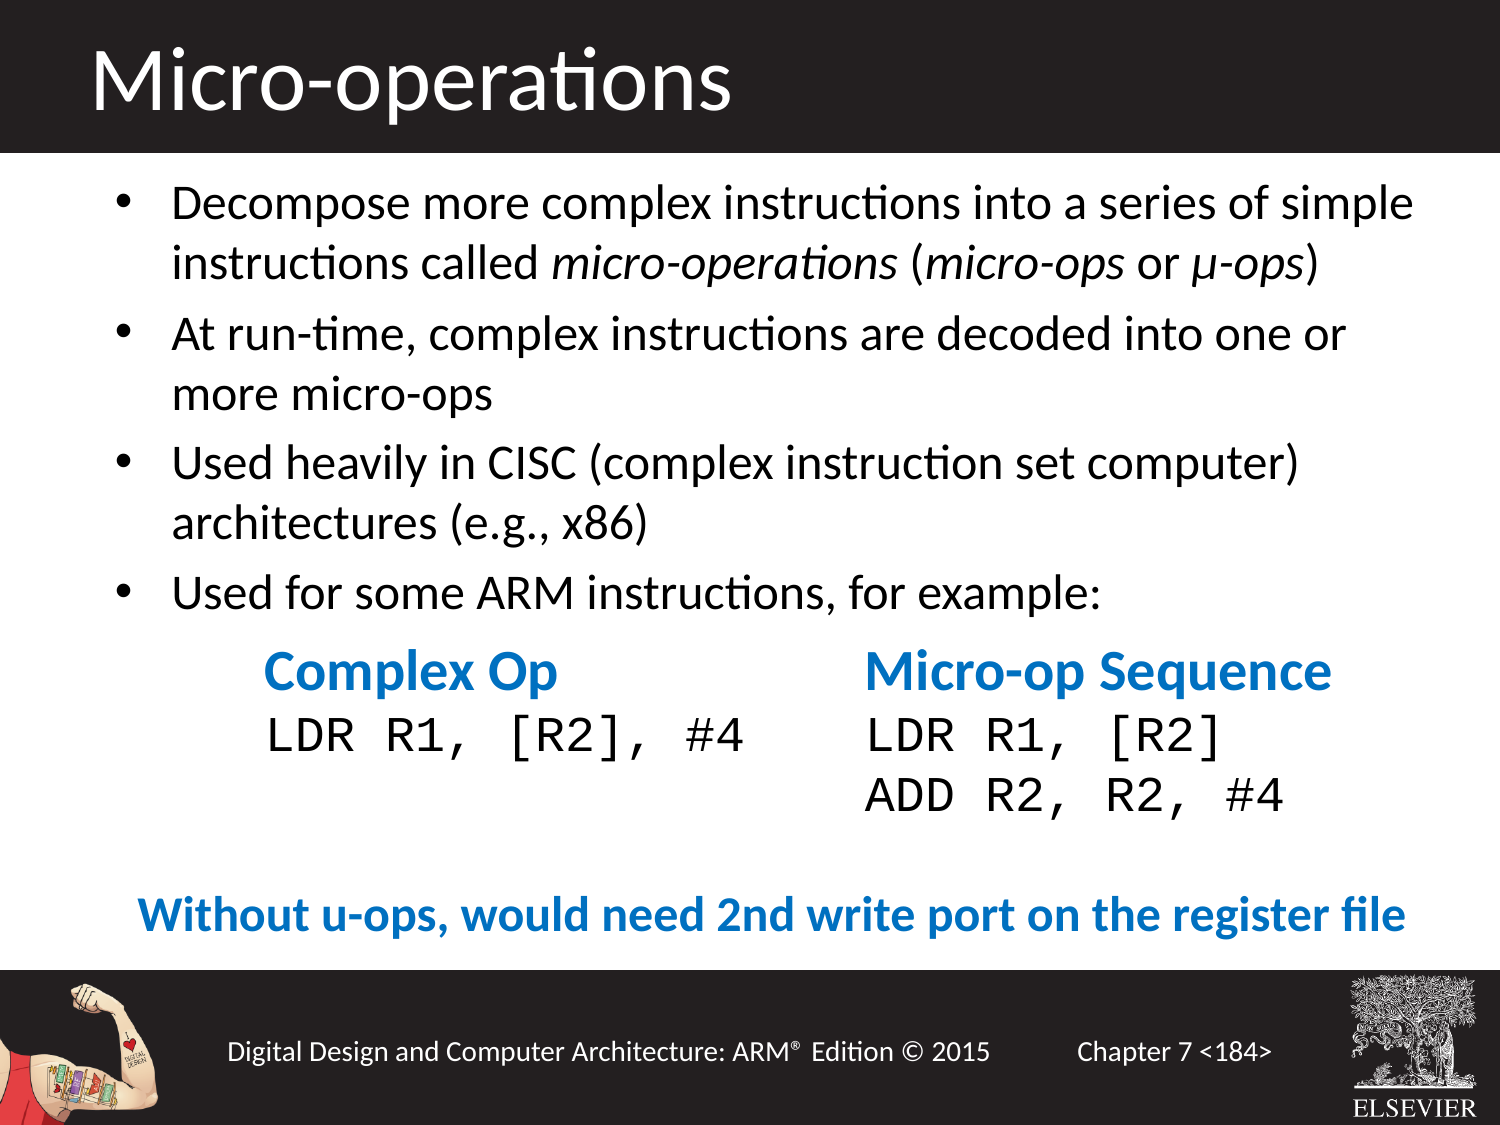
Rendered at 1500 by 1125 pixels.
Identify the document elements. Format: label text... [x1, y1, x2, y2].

picture [0, 979, 163, 1125]
list Decompose more complex instructions into a series of simple instructions called micro-operations (micro-ops or µ-ops) At run-time, complex instructions are decoded into one or more micro-ops Used heavily in CISC (complex instruction set computer) architectures (e.g., x86) Used for some ARM instructions, for example: Complex Op Micro-op Sequence LDR R1, [R2], #4 LDR R1, [R2] ADD R2, R2, #4 Without u-ops, would need 2nd write port on the register file [99, 162, 1450, 1013]
text_box Micro-operations [75, 11, 1375, 136]
picture [1350, 974, 1477, 1117]
